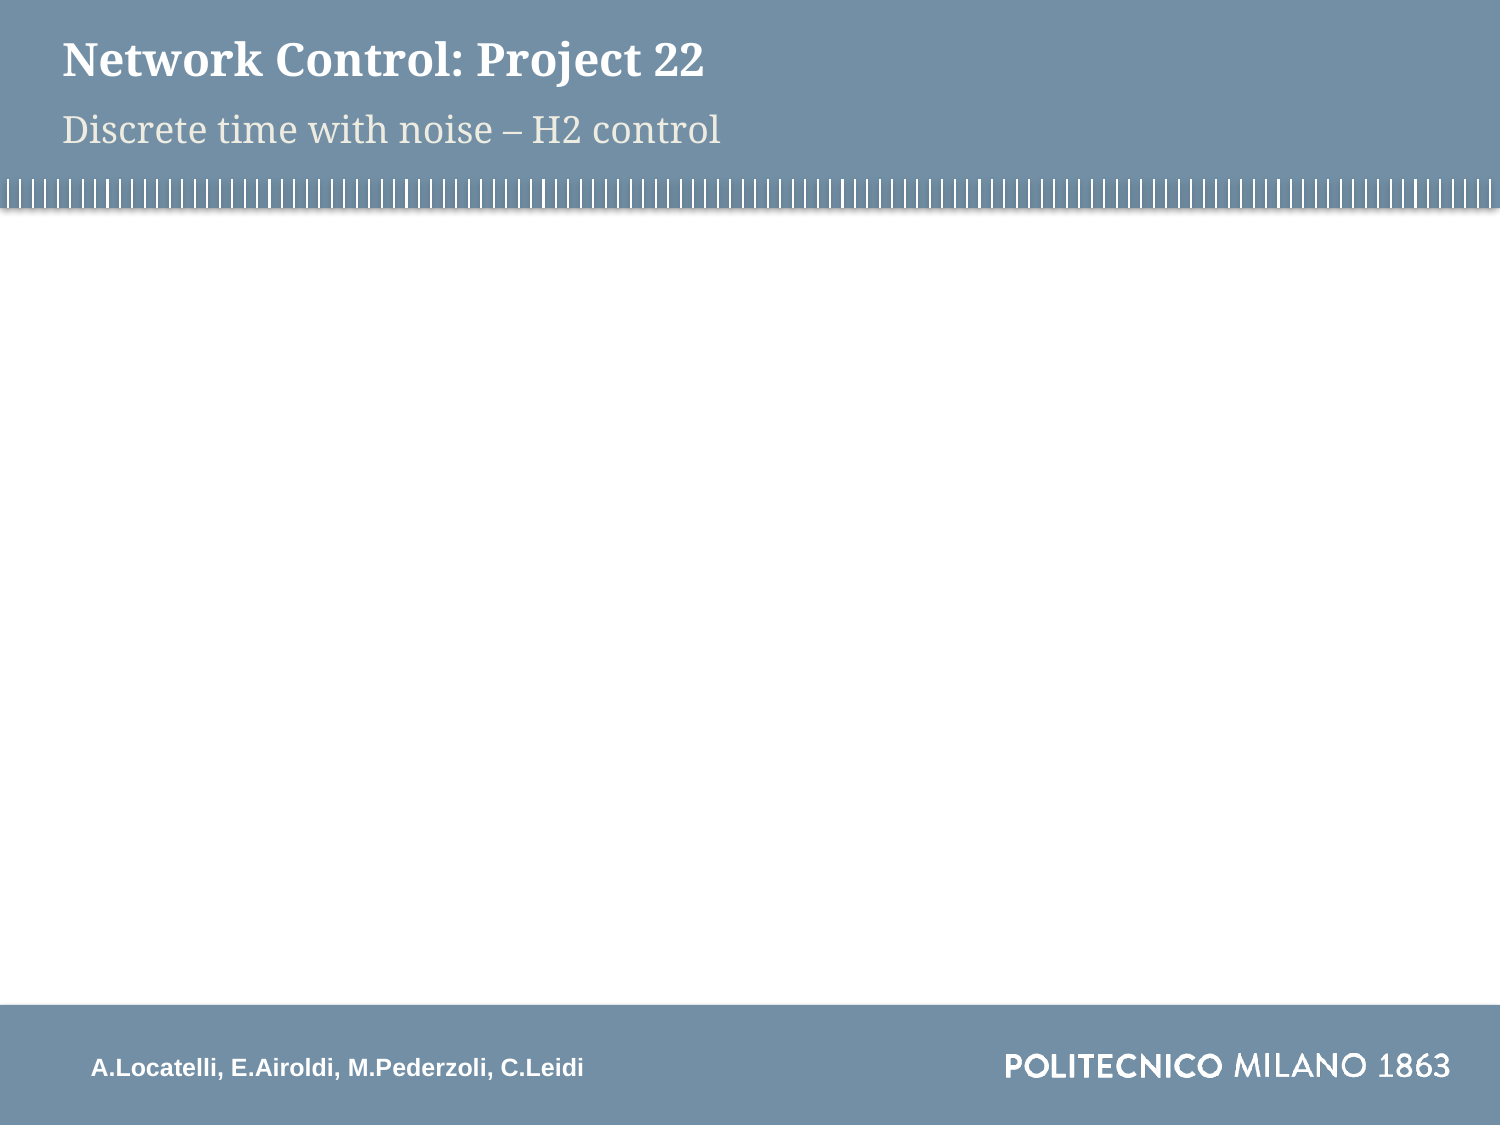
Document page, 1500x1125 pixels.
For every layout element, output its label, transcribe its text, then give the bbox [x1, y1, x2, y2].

text_box Discrete time with noise – H2 control [47, 98, 750, 159]
picture [999, 1041, 1456, 1089]
title Network Control: Project 22 [47, 22, 1455, 161]
